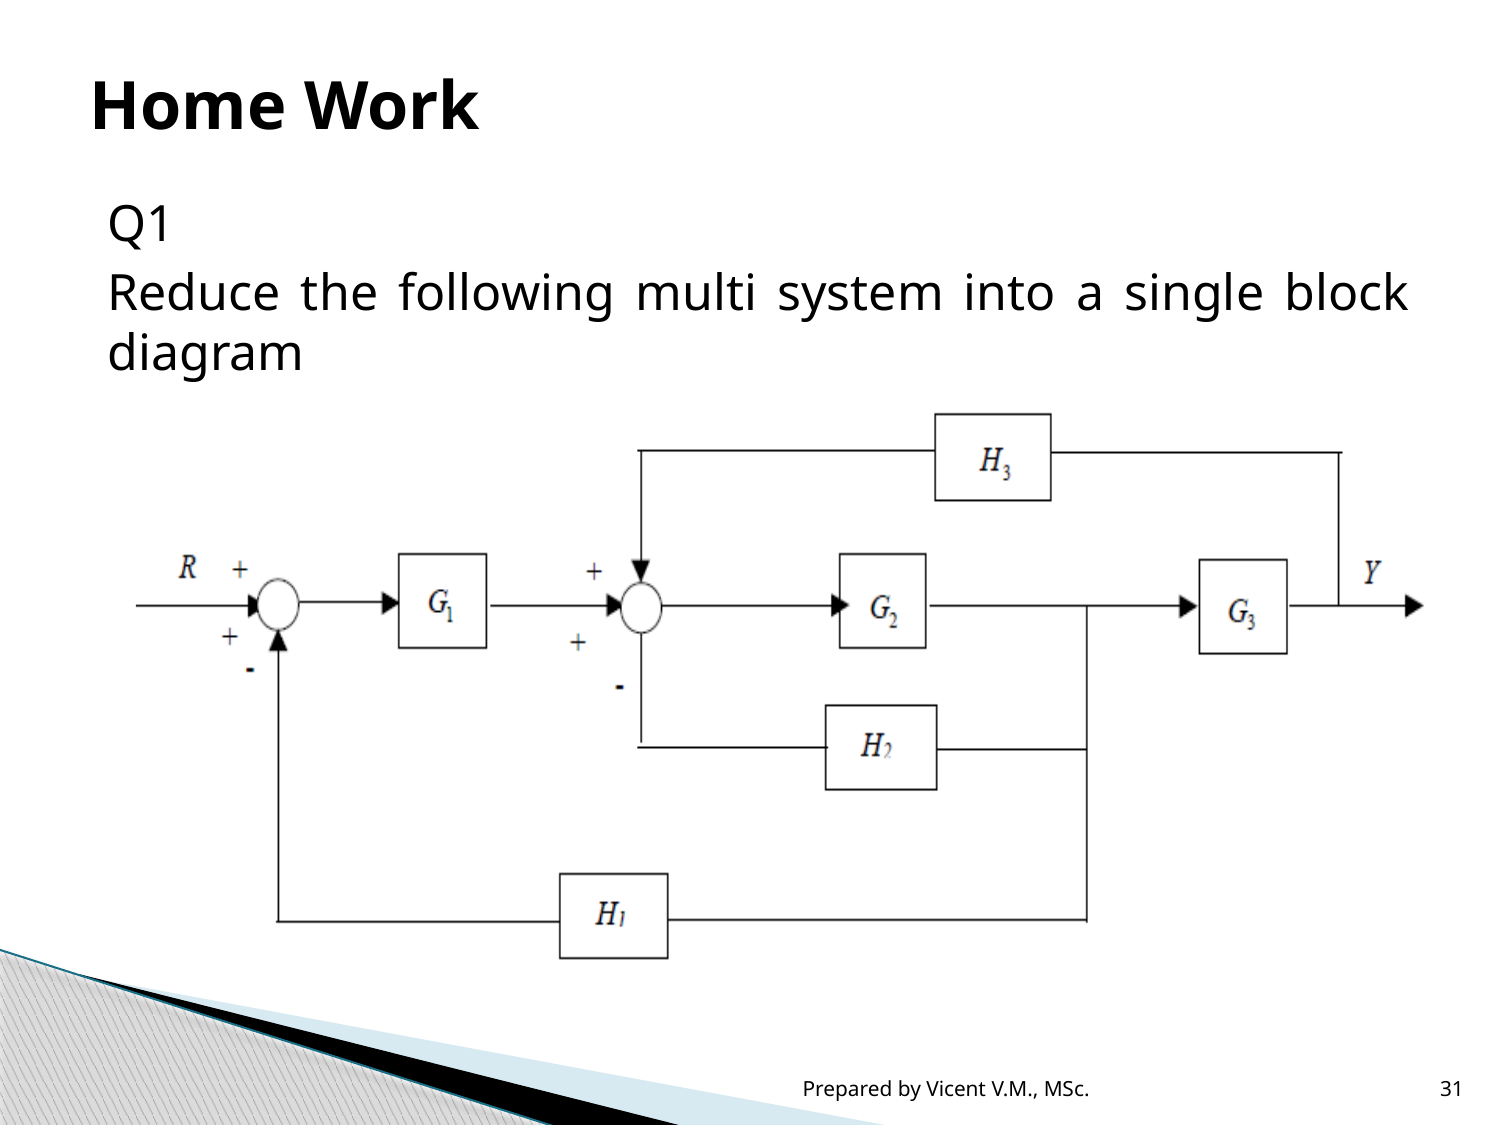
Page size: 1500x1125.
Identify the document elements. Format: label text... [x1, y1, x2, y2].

title Home Work [75, 45, 1425, 161]
picture [135, 403, 1434, 982]
slide_number 31 [1418, 1051, 1479, 1112]
footer Prepared by Vicent V.M., MSc. [718, 1051, 1105, 1112]
list Q1 Reduce the following multi system into a single block diagram [75, 184, 1425, 986]
